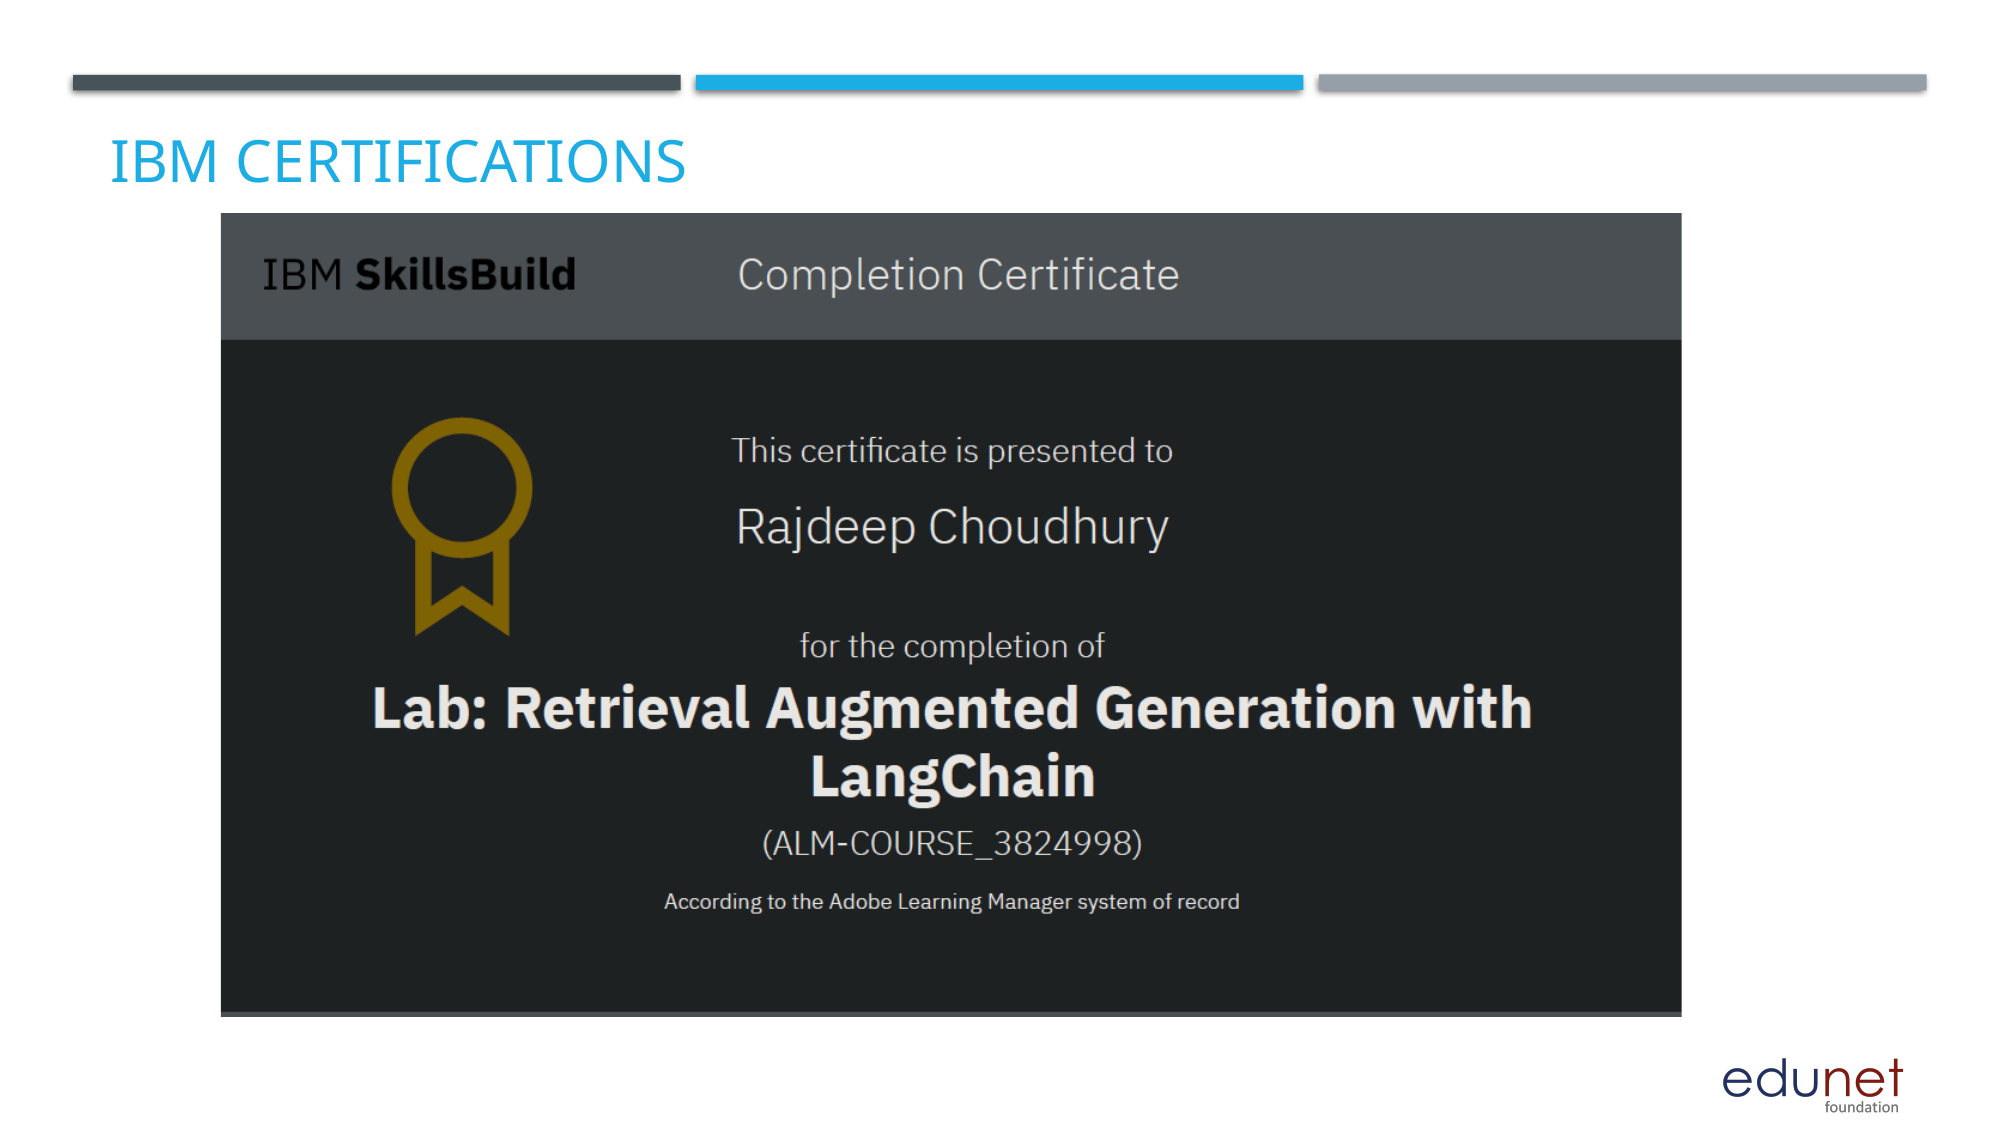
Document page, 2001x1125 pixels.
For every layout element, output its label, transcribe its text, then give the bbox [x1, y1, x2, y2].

picture [1719, 1056, 1905, 1116]
picture [220, 212, 1683, 1017]
title IBM Certifications [95, 115, 1905, 203]
